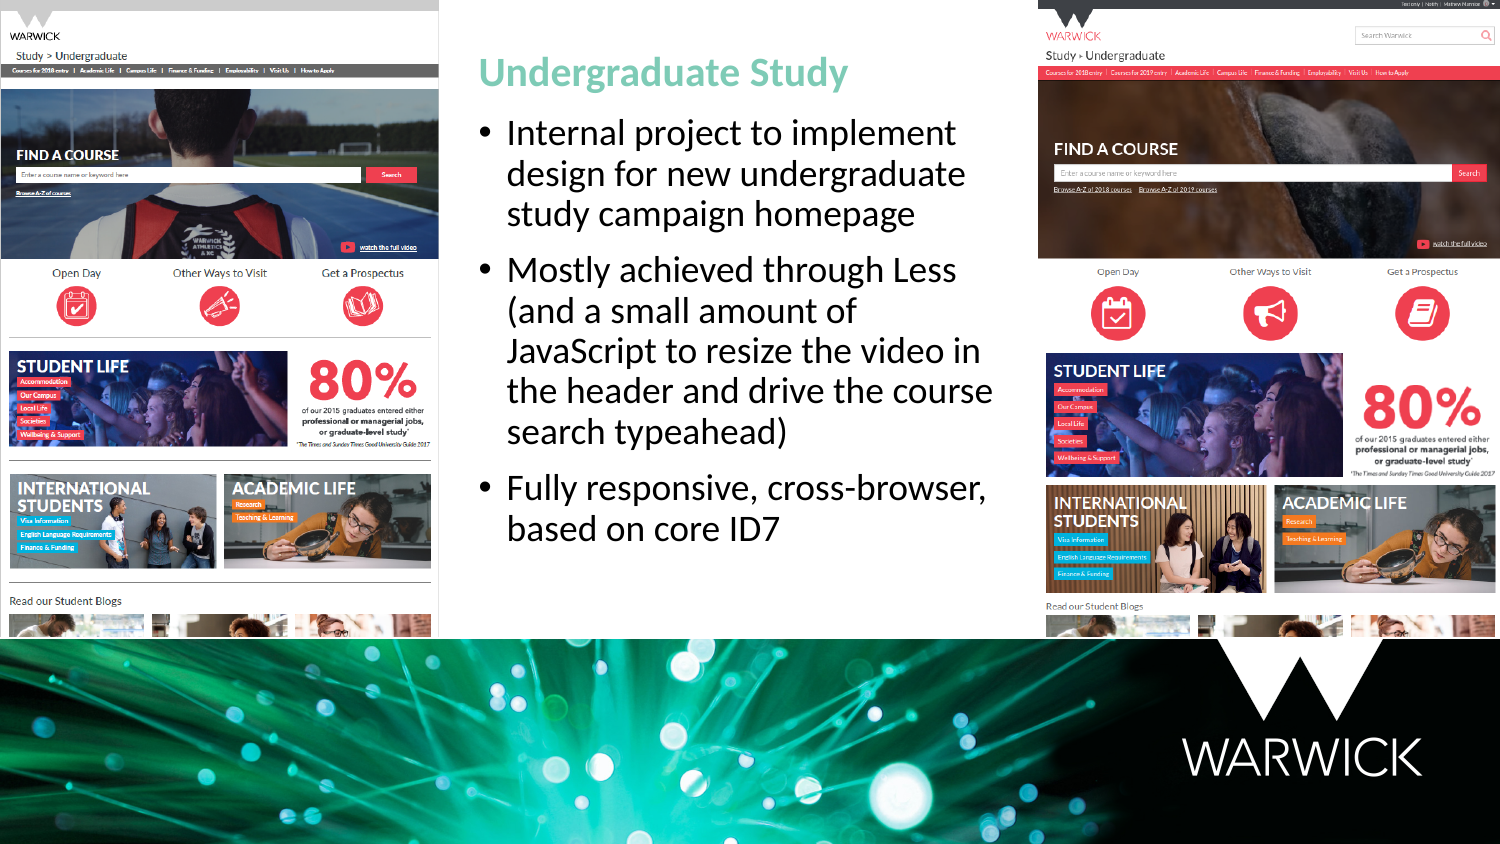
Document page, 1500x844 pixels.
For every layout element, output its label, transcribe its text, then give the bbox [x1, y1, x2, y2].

text_box Internal project to implement design for new undergraduate study campaign homepage Mostly achieved through Less (and a small amount of JavaScript to resize the video in the header and drive the course search typeahead) Fully responsive, cross-browser, based on core ID7 [463, 105, 1014, 587]
list Undergraduate Study [463, 43, 1014, 105]
picture [0, 0, 1500, 844]
